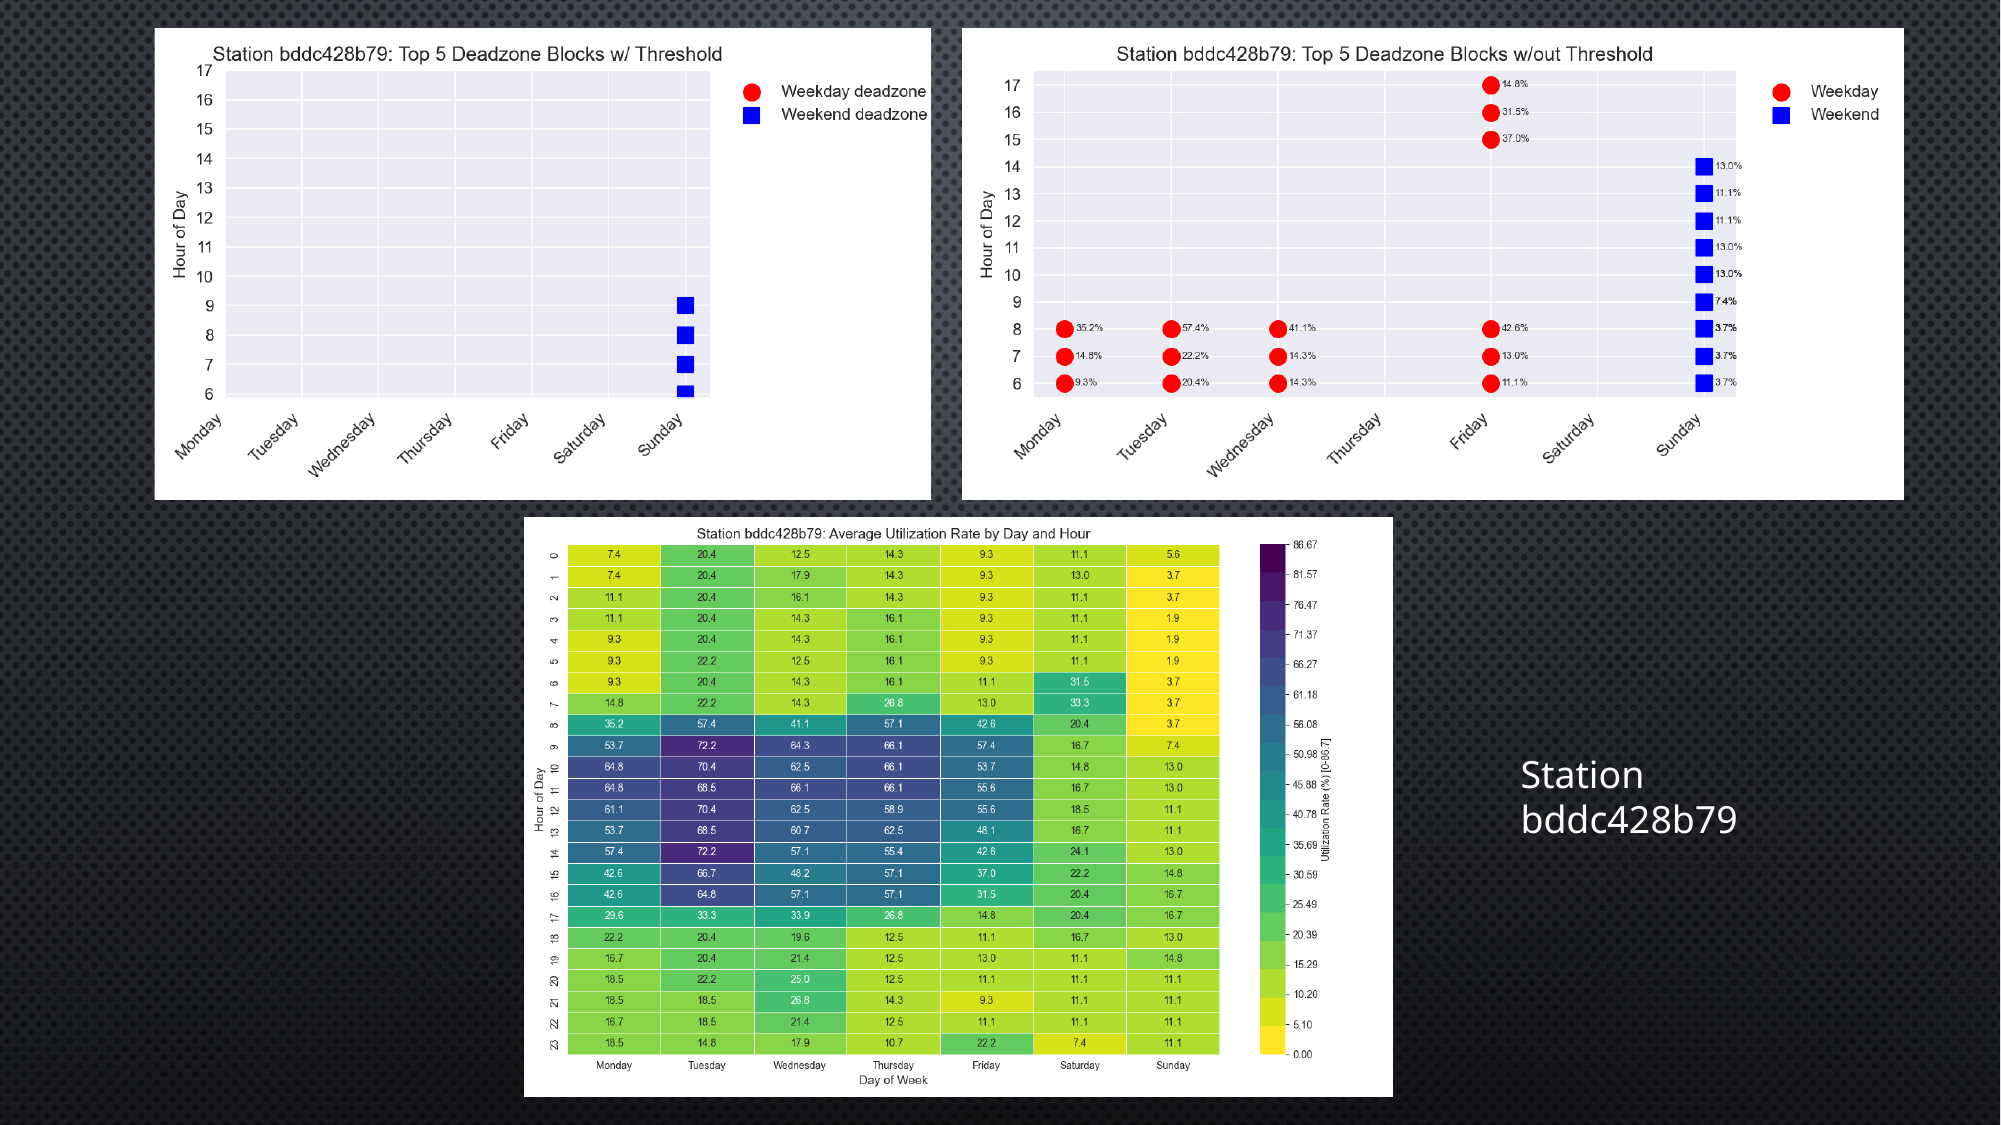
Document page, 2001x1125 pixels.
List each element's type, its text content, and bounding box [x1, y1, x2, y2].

picture [154, 28, 932, 500]
text_box Station bddc428b79 [1505, 743, 1881, 849]
picture [523, 517, 1393, 1097]
picture [962, 28, 1905, 500]
